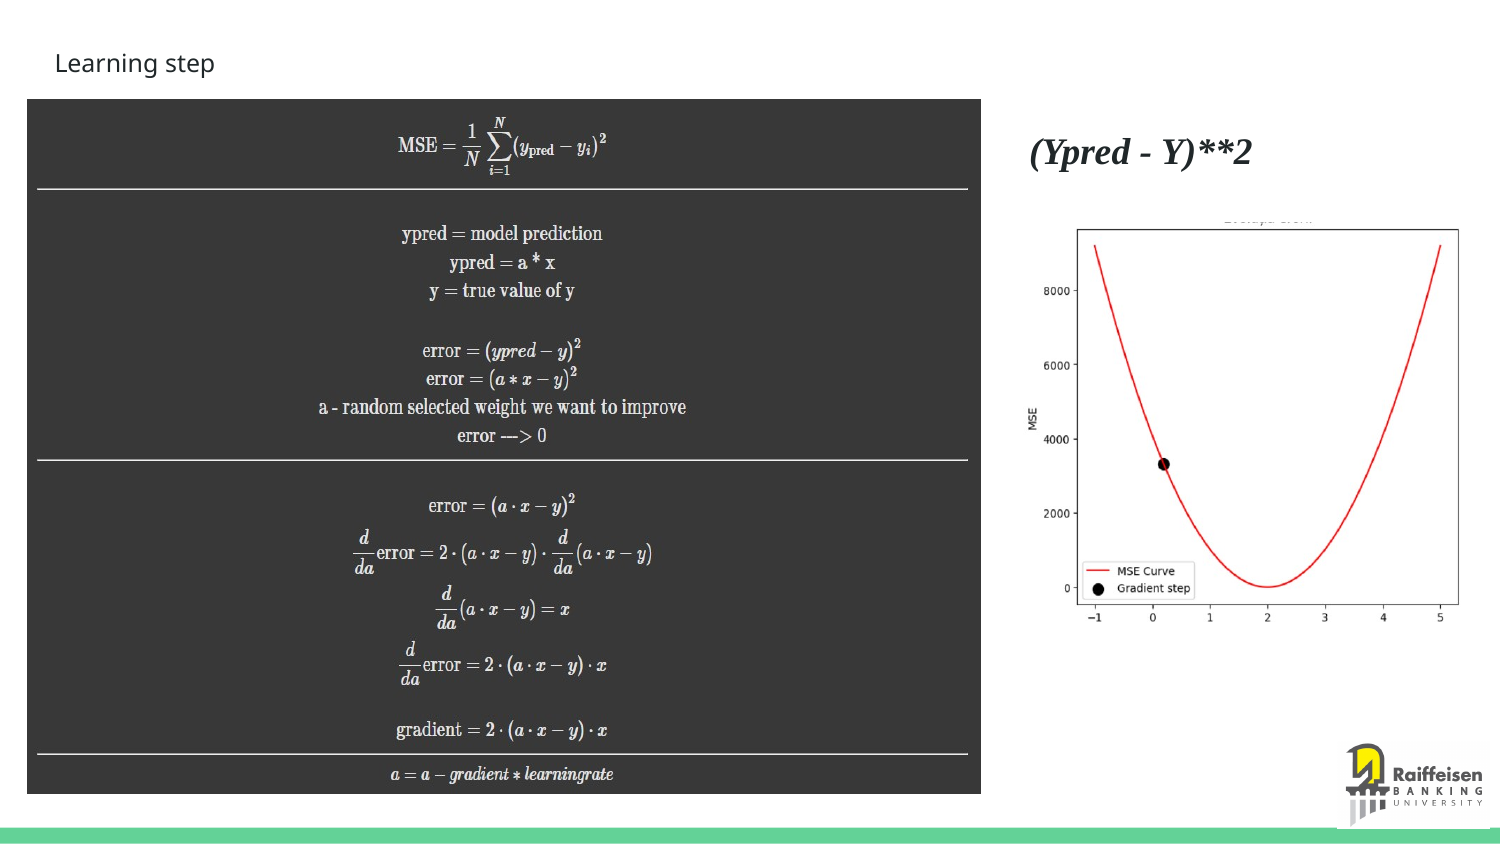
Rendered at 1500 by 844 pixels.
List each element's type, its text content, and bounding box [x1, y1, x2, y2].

text_box (Ypred - Y)**2 [1014, 112, 1323, 187]
picture [1337, 741, 1490, 829]
picture [27, 99, 981, 794]
list Learning step [39, 27, 1438, 100]
picture [1023, 221, 1461, 622]
